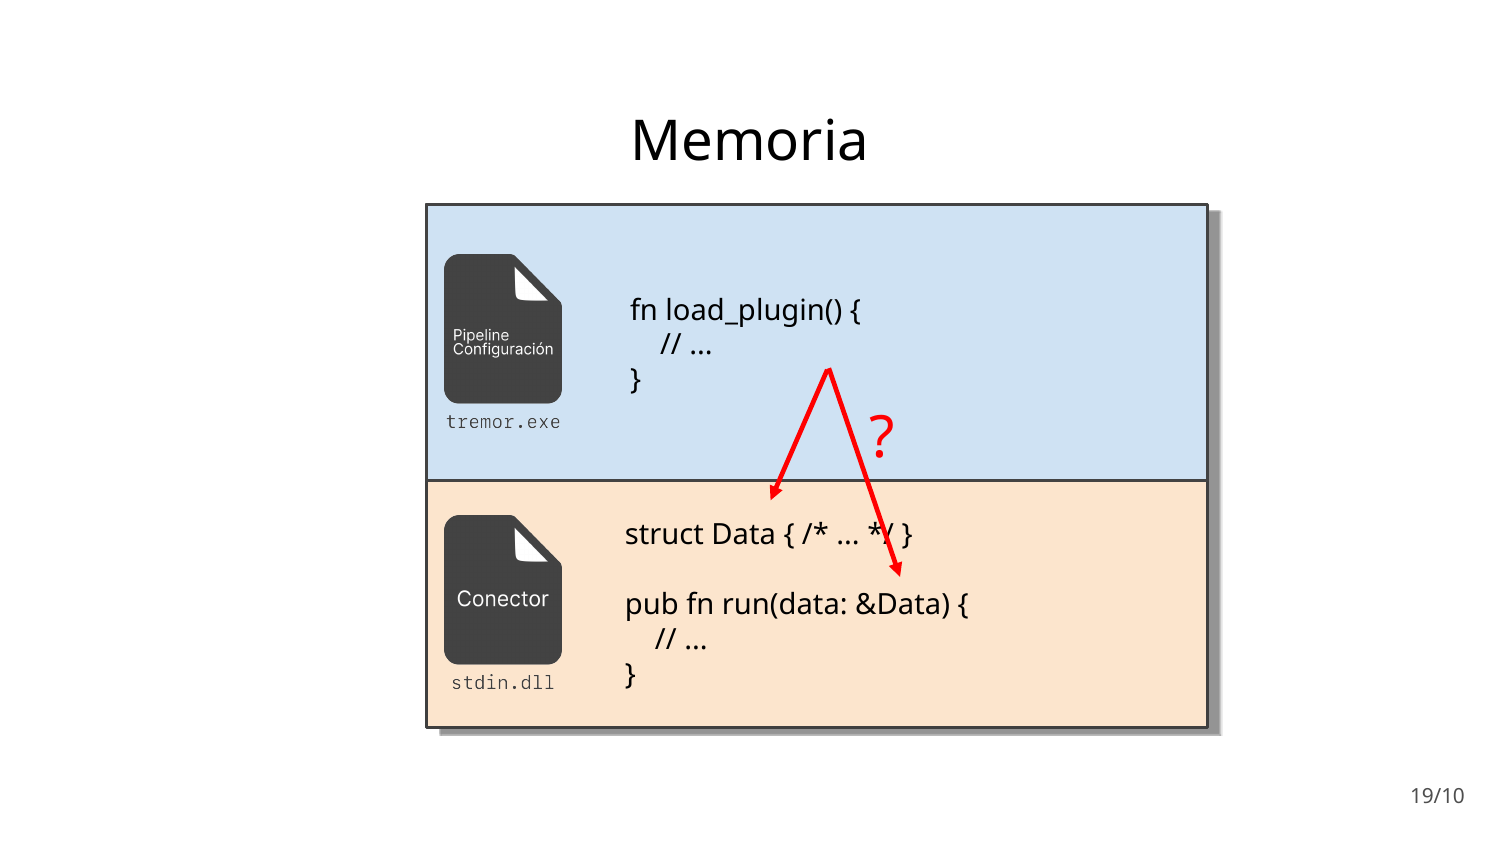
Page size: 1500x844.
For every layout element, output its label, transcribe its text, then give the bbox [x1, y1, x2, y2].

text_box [770, 369, 825, 501]
text_box fn load_plugin() { // ... } [615, 275, 1150, 411]
picture [443, 515, 562, 692]
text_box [828, 367, 901, 578]
picture [443, 253, 562, 431]
text_box Memoria [426, 89, 1074, 187]
text_box [426, 481, 1208, 728]
text_box ? [905, 384, 1500, 485]
text_box struct Data { /* ... */ } pub fn run(data: &Data) { // ... } [609, 500, 1155, 705]
text_box [426, 204, 1208, 481]
slide_number ‹#›/10 [1389, 764, 1480, 830]
